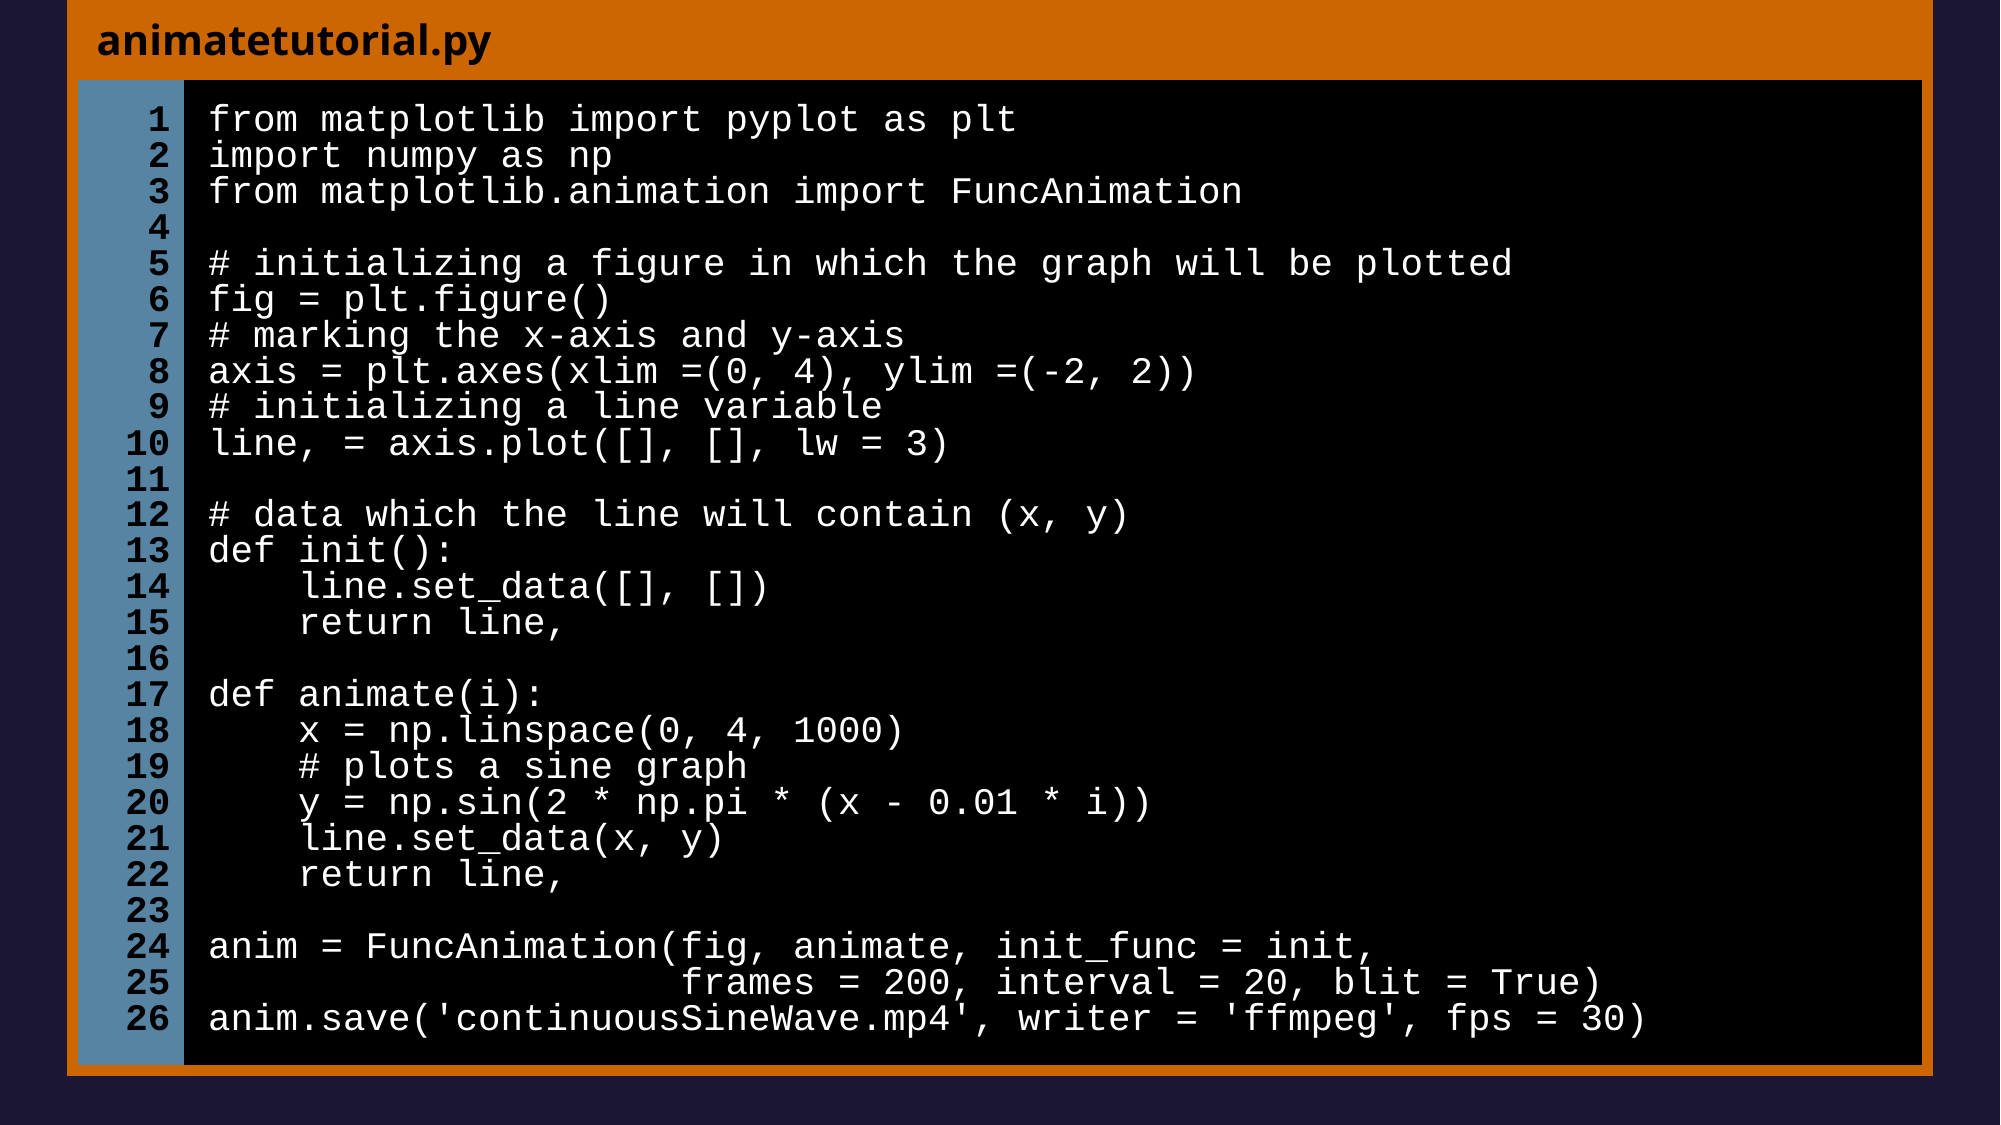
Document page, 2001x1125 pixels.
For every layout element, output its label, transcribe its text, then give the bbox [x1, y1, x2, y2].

table_cell 1 2 3 4 5 6 7 8 9 10 11 12 13 14 15 16 17 18 19 20 21 22 23 24 25 26 [78, 80, 184, 1065]
table_header animatetutorial.py [78, 6, 1922, 69]
table_cell from matplotlib import pyplot as plt import numpy as np from matplotlib.animation import FuncAnimation # initializing a figure in which the graph will be plotted fig = plt.figure() # marking the x-axis and y-axis axis = plt.axes(xlim =(0, 4), ylim =(-2, 2)) # initializing a line variable line, = axis.plot([], [], lw = 3) # data which the line will contain (x, y) def init(): line.set_data([], []) return line, def animate(i): x = np.linspace(0, 4, 1000) # plots a sine graph y = np.sin(2 * np.pi * (x - 0.01 * i)) line.set_data(x, y) return line, anim = FuncAnimation(fig, animate, init_func = init, frames = 200, interval = 20, blit = True) anim.save('continuousSineWave.mp4', writer = 'ffmpeg', fps = 30) [184, 80, 1922, 1065]
